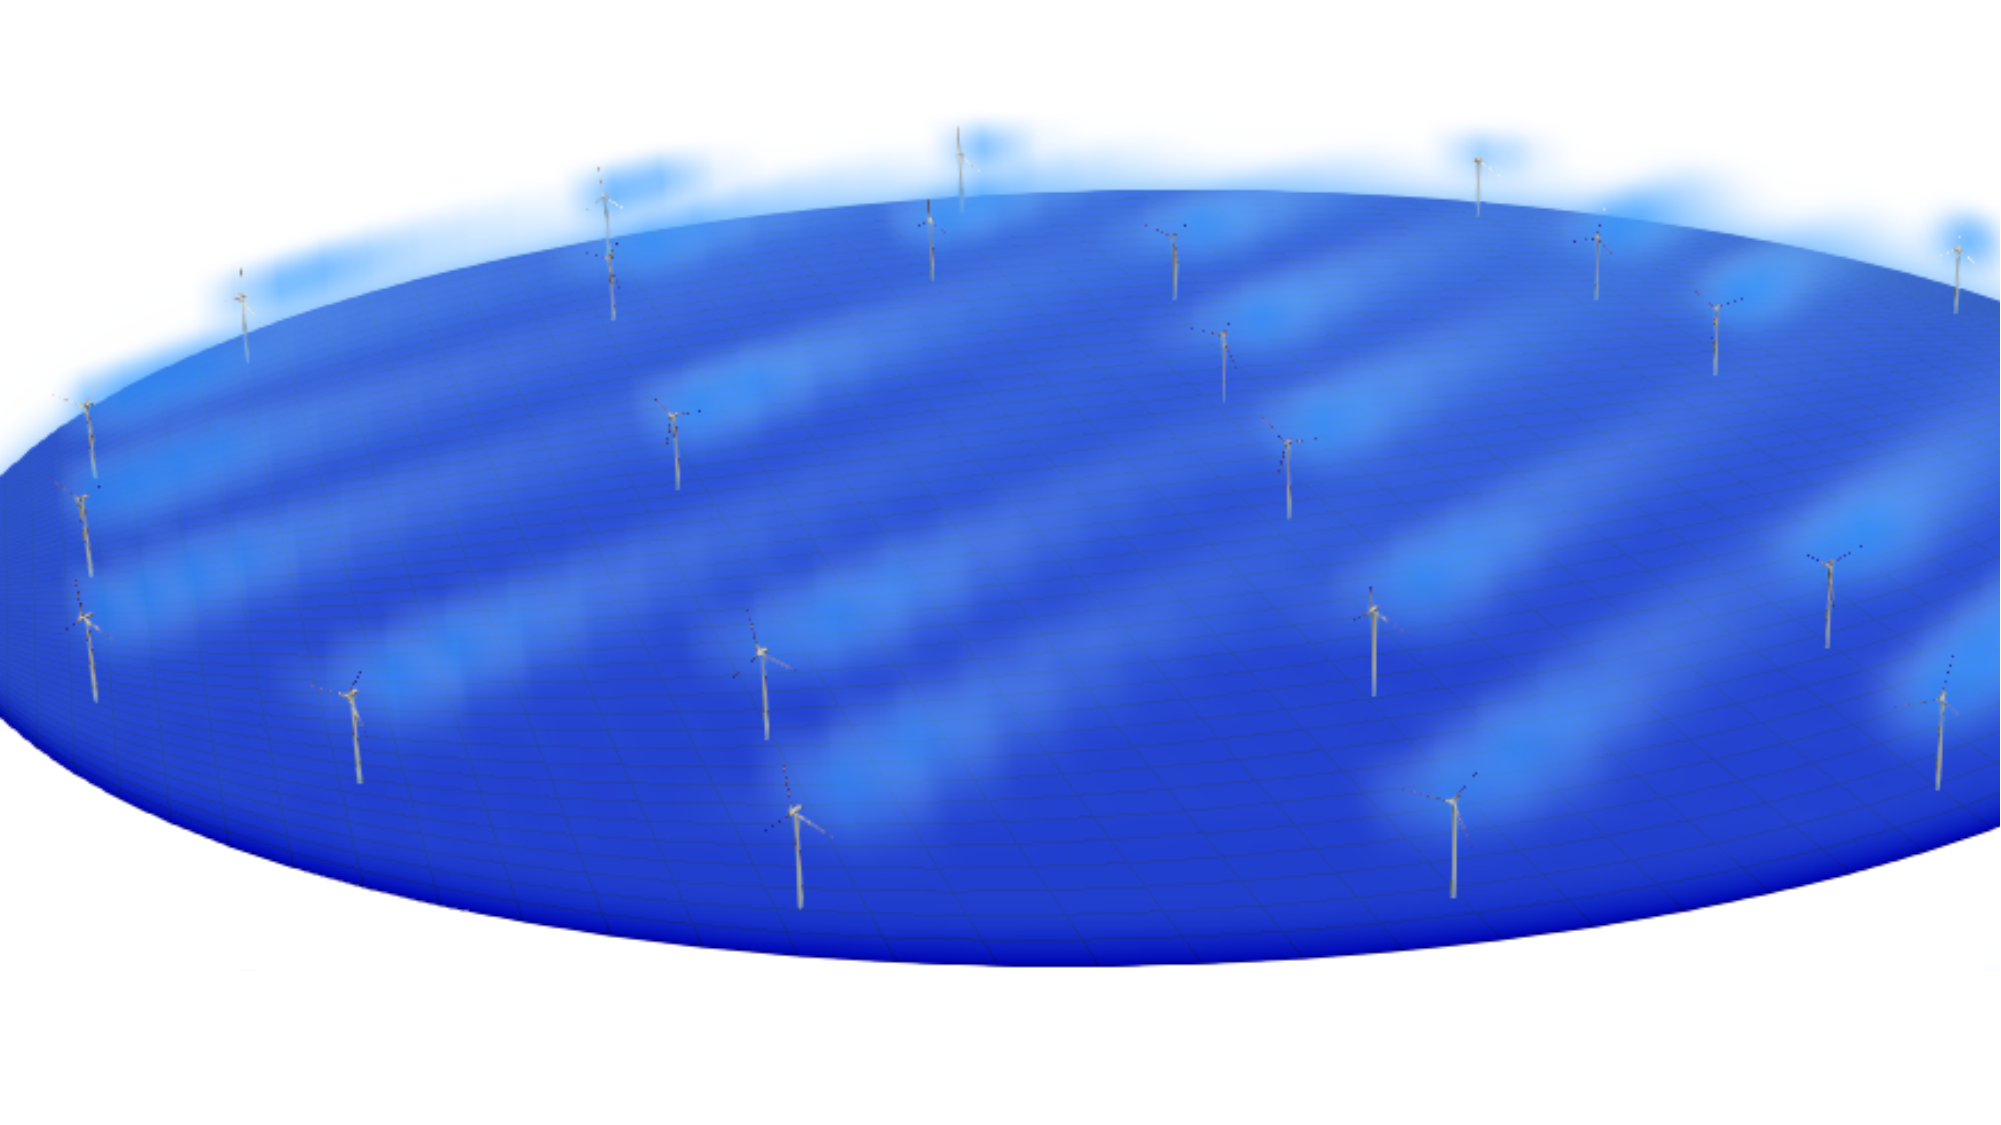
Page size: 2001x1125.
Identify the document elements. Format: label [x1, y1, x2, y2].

picture [0, 58, 2000, 971]
